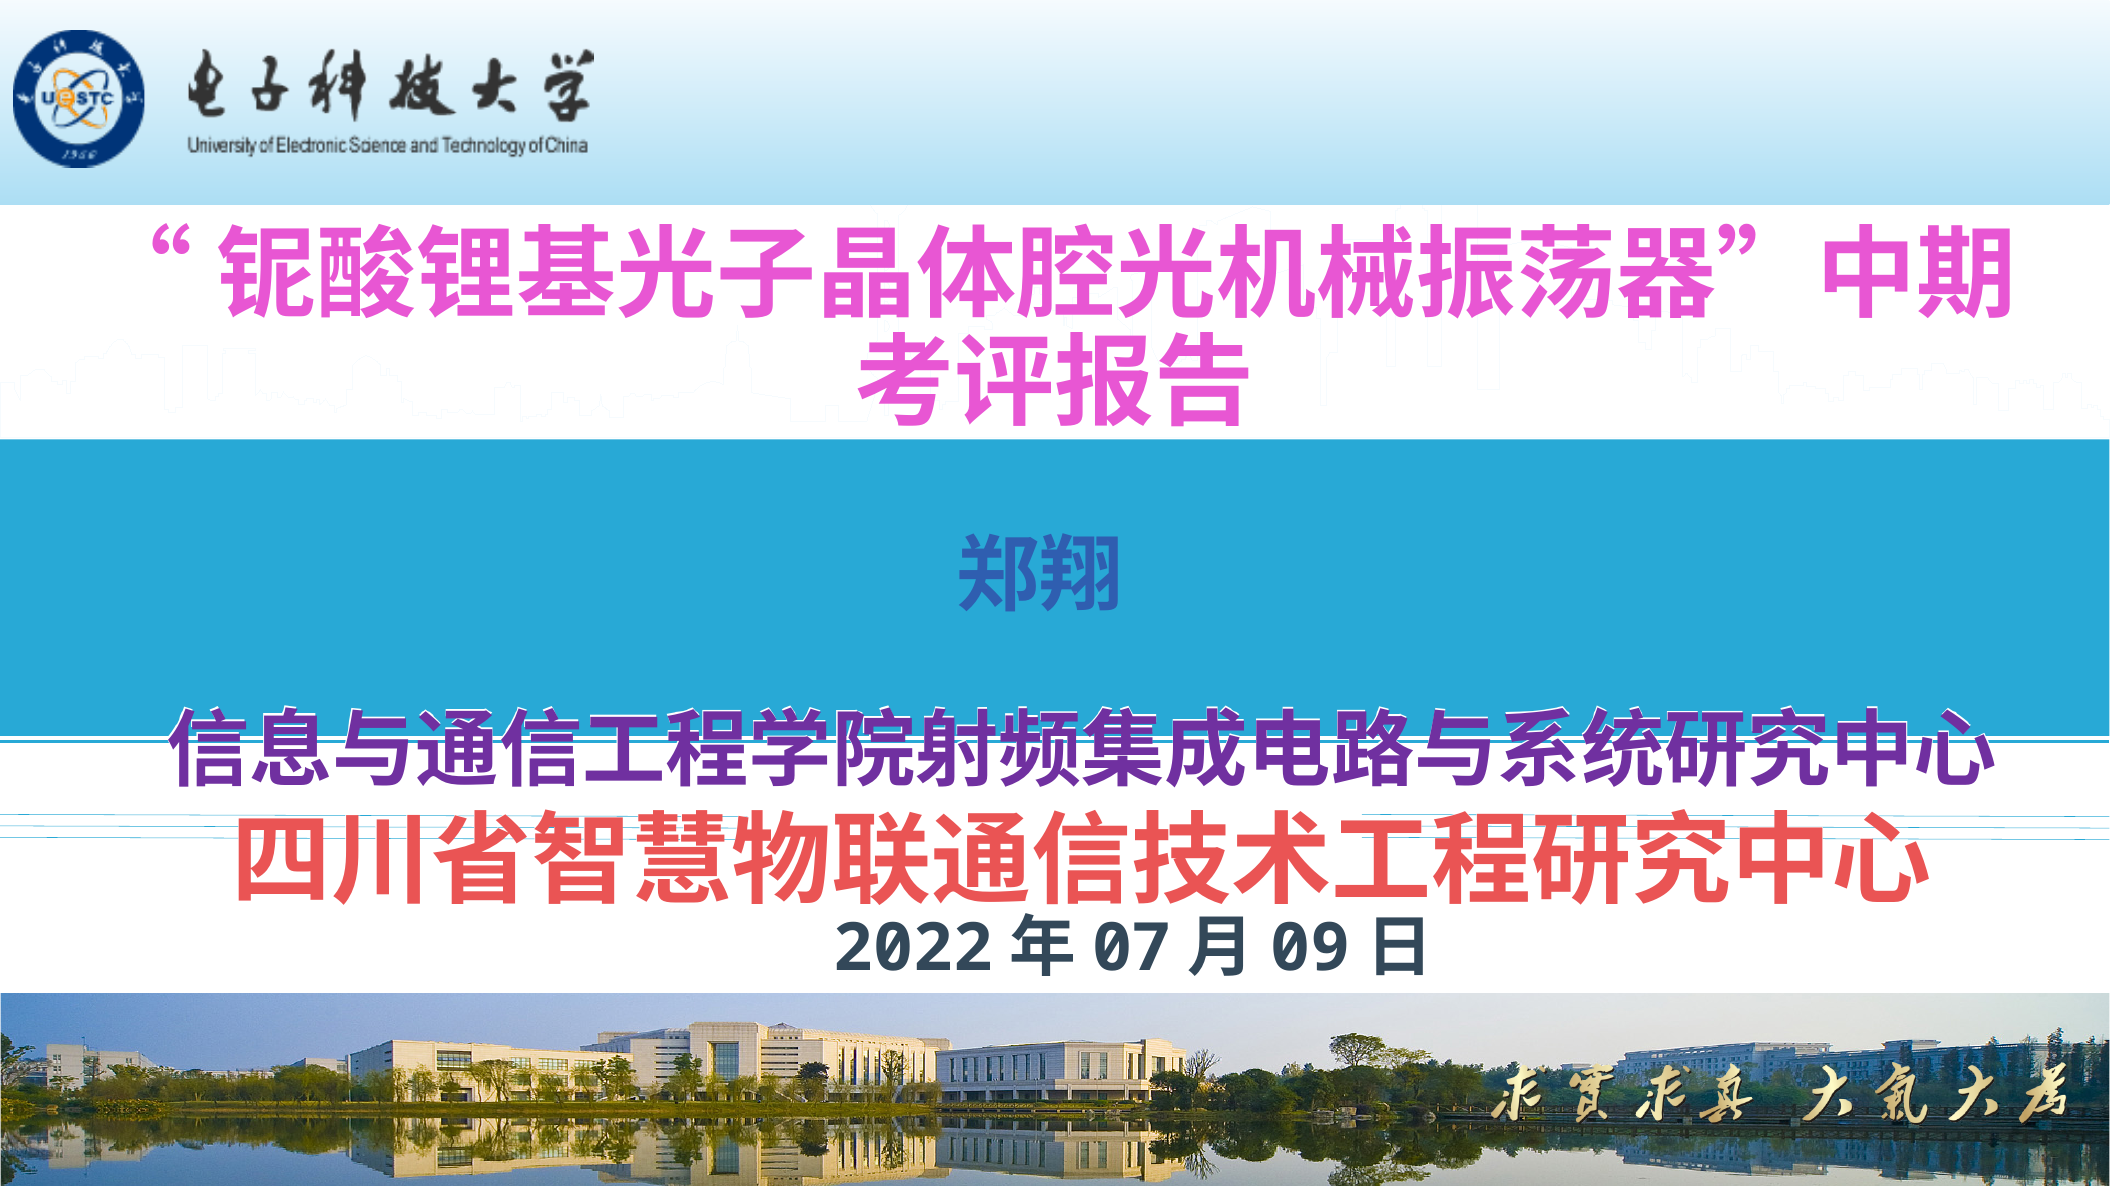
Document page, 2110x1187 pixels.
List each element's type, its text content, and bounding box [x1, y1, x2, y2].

picture [0, 993, 2110, 1186]
text_box 郑翔 [676, 520, 1403, 621]
text_box [0, 0, 2110, 205]
picture [13, 30, 595, 168]
title “铌酸锂基光子晶体腔光机械振荡器”中期考评报告 [27, 218, 2082, 444]
text_box 2022年07月09日 [369, 896, 1898, 991]
text_box 信息与通信工程学院射频集成电路与系统研究中心 四川省智慧物联通信技术工程研究中心 [133, 687, 2031, 913]
